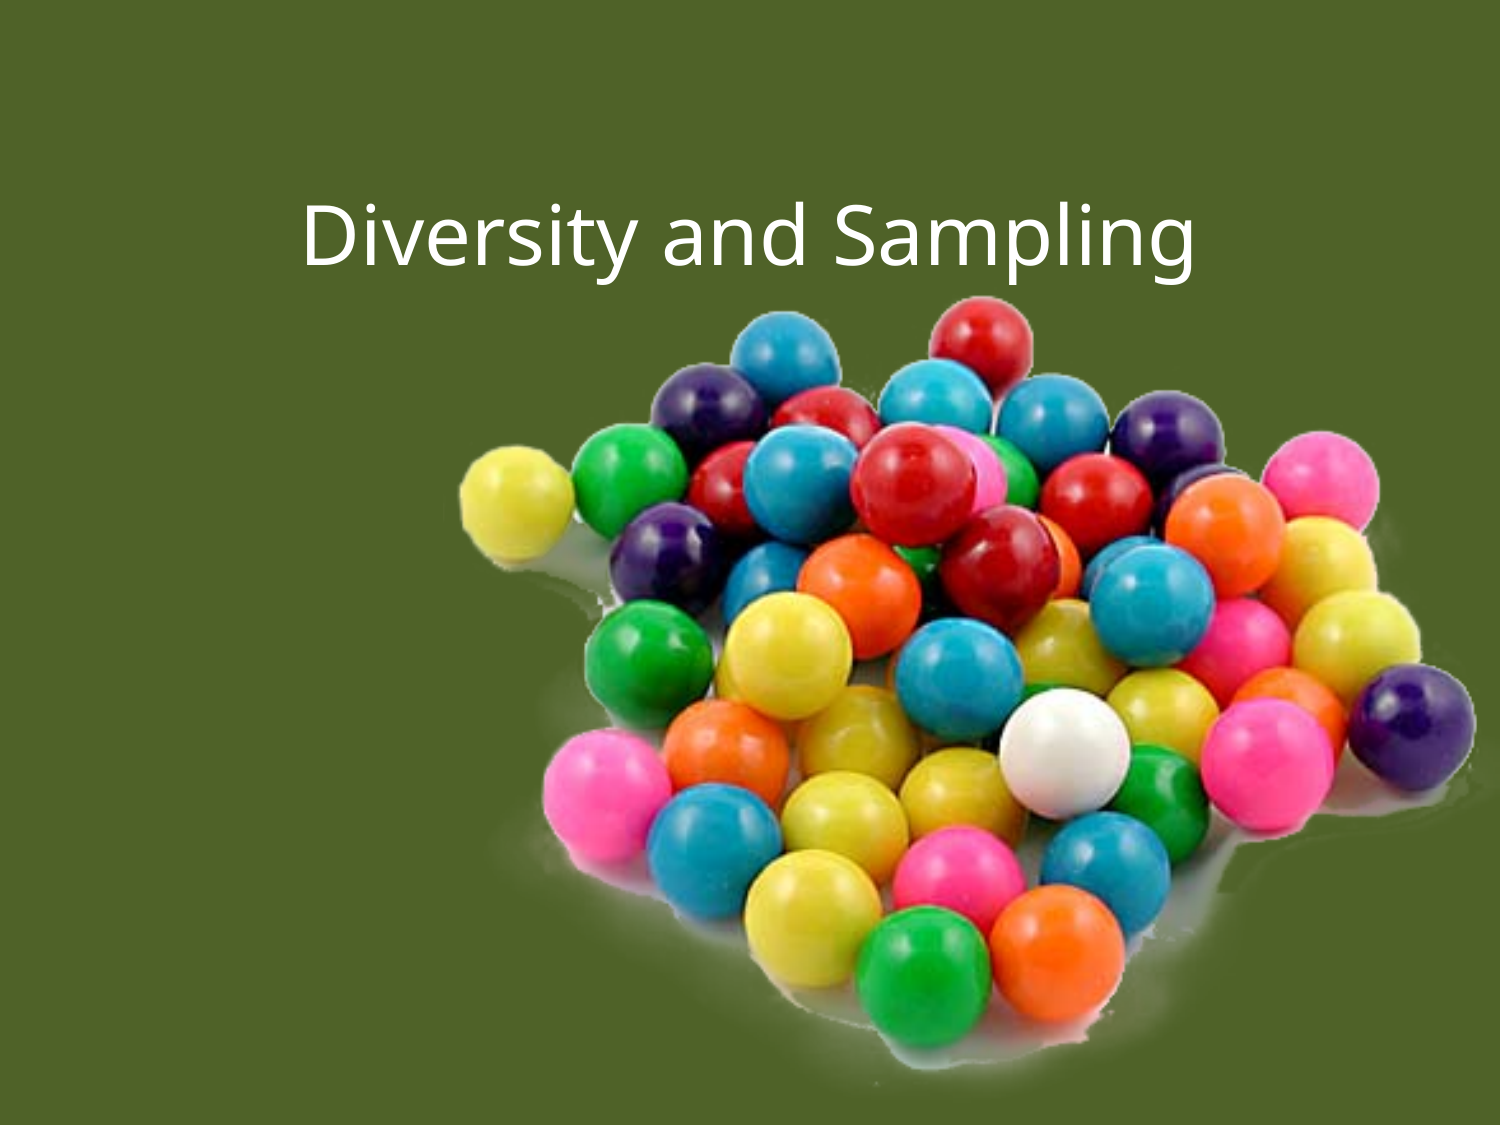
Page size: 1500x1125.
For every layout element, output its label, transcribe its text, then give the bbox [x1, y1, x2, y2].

picture [442, 274, 1500, 1103]
text_box Diversity and Sampling [0, 174, 1500, 290]
